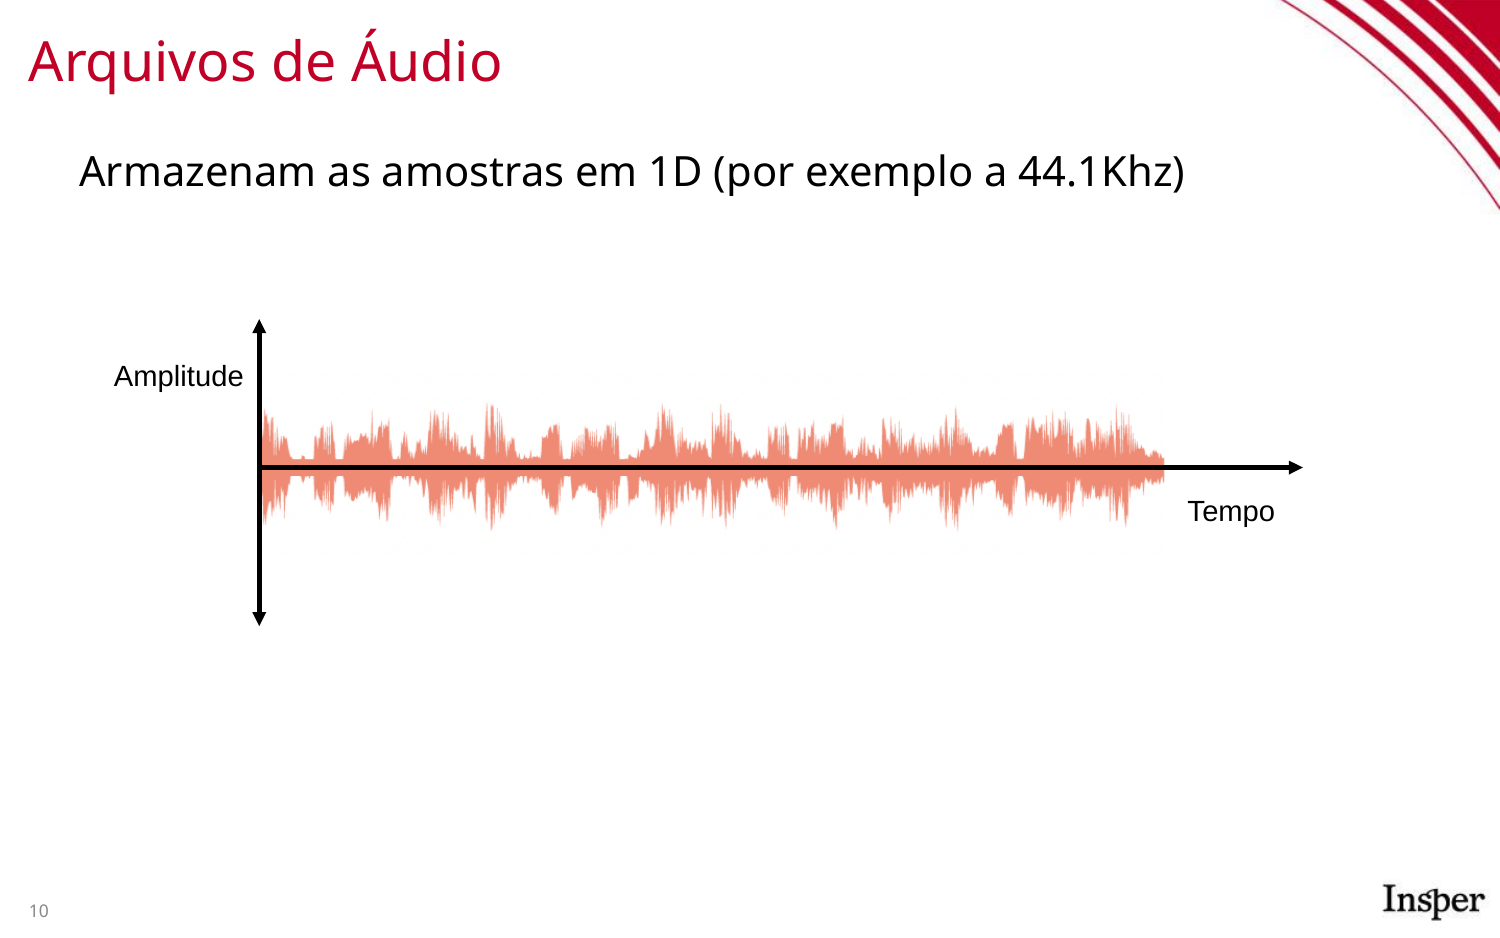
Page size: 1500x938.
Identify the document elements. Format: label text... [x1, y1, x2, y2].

text_box Tempo [1172, 484, 1315, 536]
text_box Amplitude [263, 350, 272, 370]
list Armazenam as amostras em 1D (por exemplo a 44.1Khz) [64, 137, 1447, 258]
slide_number 10 [0, 887, 78, 938]
text_box Amplitude [99, 350, 254, 401]
title Arquivos de Áudio [13, 18, 1397, 104]
picture [249, 0, 1500, 938]
